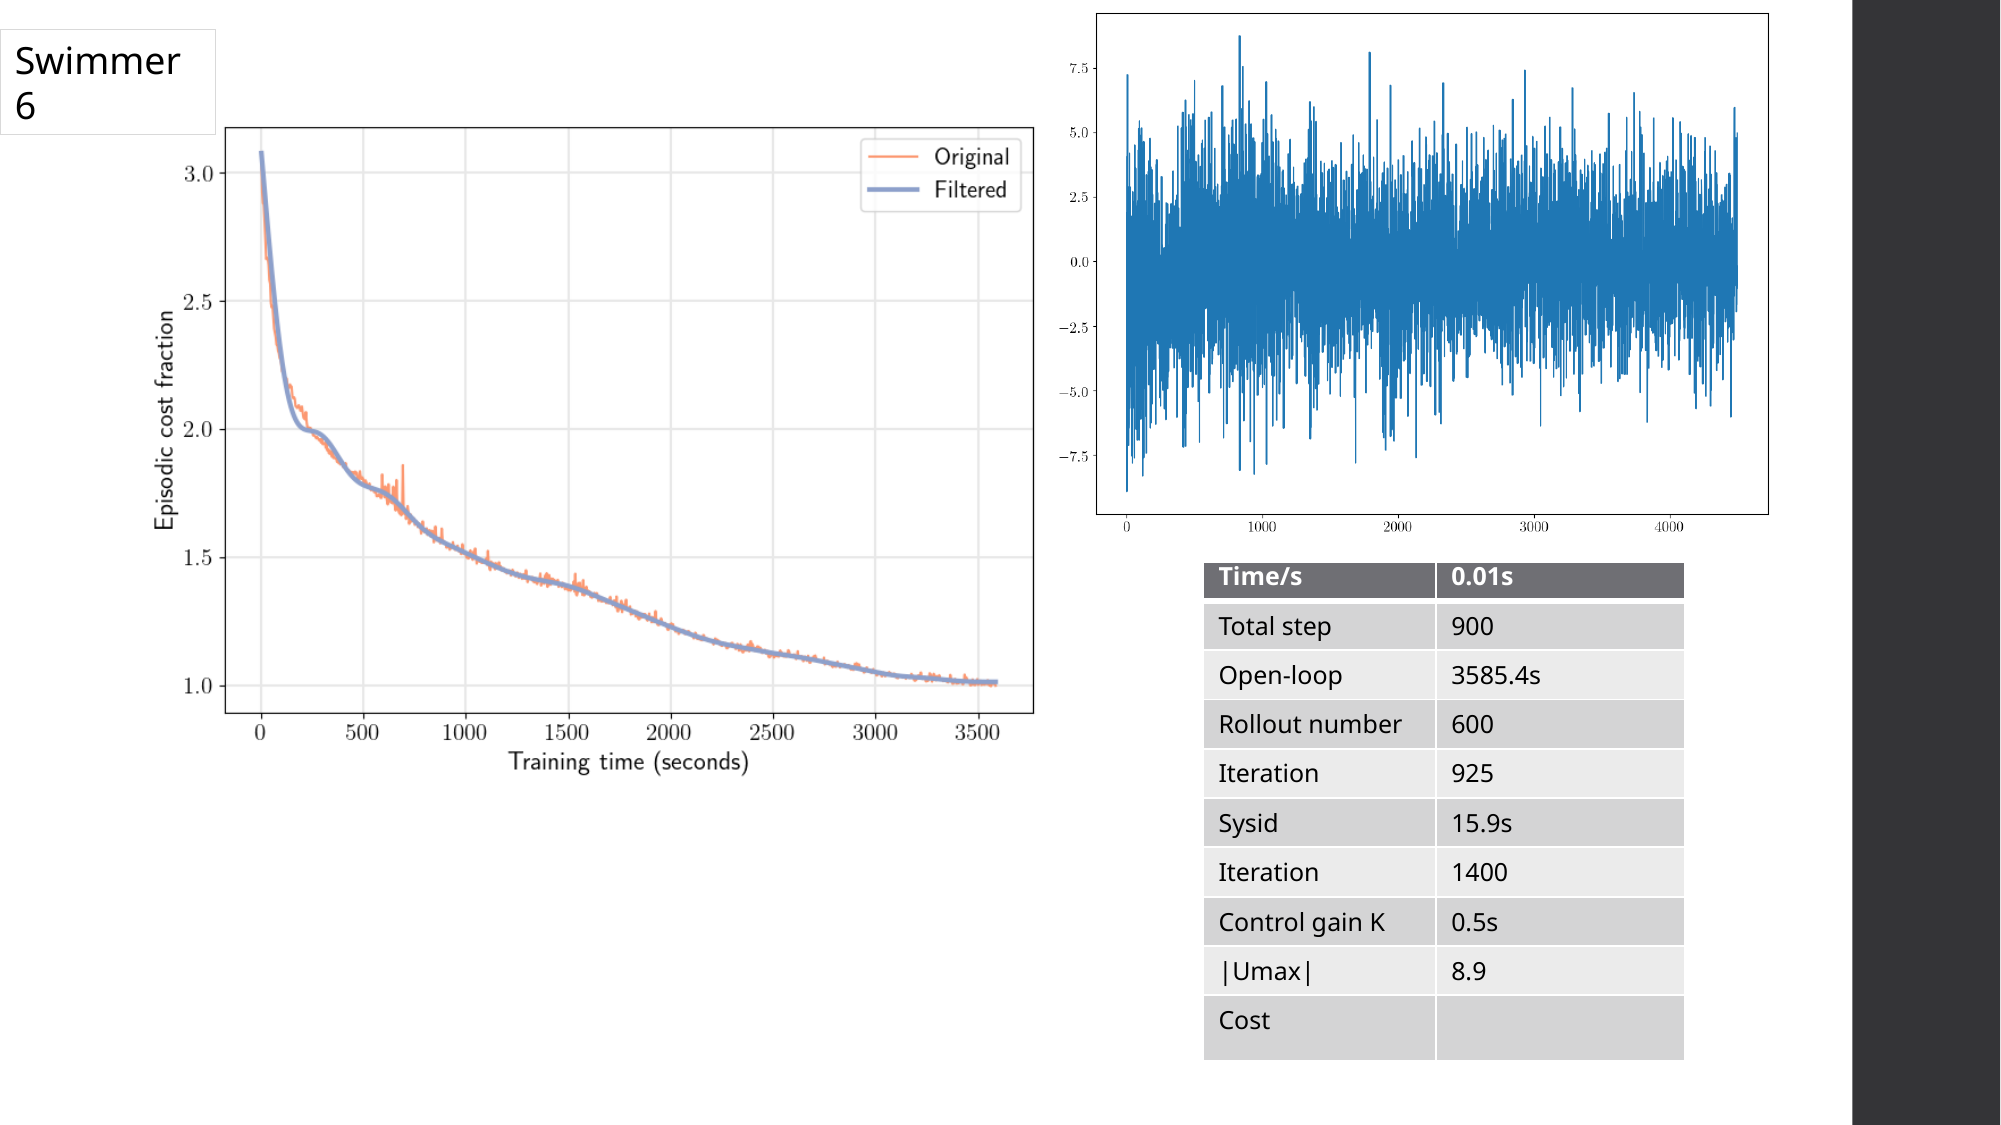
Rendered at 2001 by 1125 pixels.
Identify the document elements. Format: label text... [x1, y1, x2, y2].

table_header Time/s [1204, 573, 1435, 598]
picture [141, 0, 1782, 790]
table_cell Total step [1204, 604, 1435, 649]
table_cell Open-loop [1204, 651, 1435, 699]
table_cell Sysid [1204, 799, 1435, 846]
table_cell Rollout number [1204, 700, 1435, 748]
table_cell 1400 [1437, 848, 1684, 896]
table_cell Cost [1204, 996, 1435, 1060]
table_cell Iteration [1204, 750, 1435, 797]
table_cell 925 [1437, 750, 1684, 797]
table_cell 0.5s [1437, 898, 1684, 945]
table_cell 3585.4s [1437, 651, 1684, 699]
text_box Swimmer6 [0, 29, 216, 135]
table_cell 8.9 [1437, 947, 1684, 994]
table_header 0.01s [1437, 573, 1684, 598]
table_cell 600 [1437, 700, 1684, 748]
table_cell Iteration [1204, 848, 1435, 896]
table_cell [1437, 996, 1684, 1060]
table_cell 15.9s [1437, 799, 1684, 846]
table_cell Control gain K [1204, 898, 1435, 945]
table_cell |Umax| [1204, 947, 1435, 994]
table_cell 900 [1437, 604, 1684, 649]
